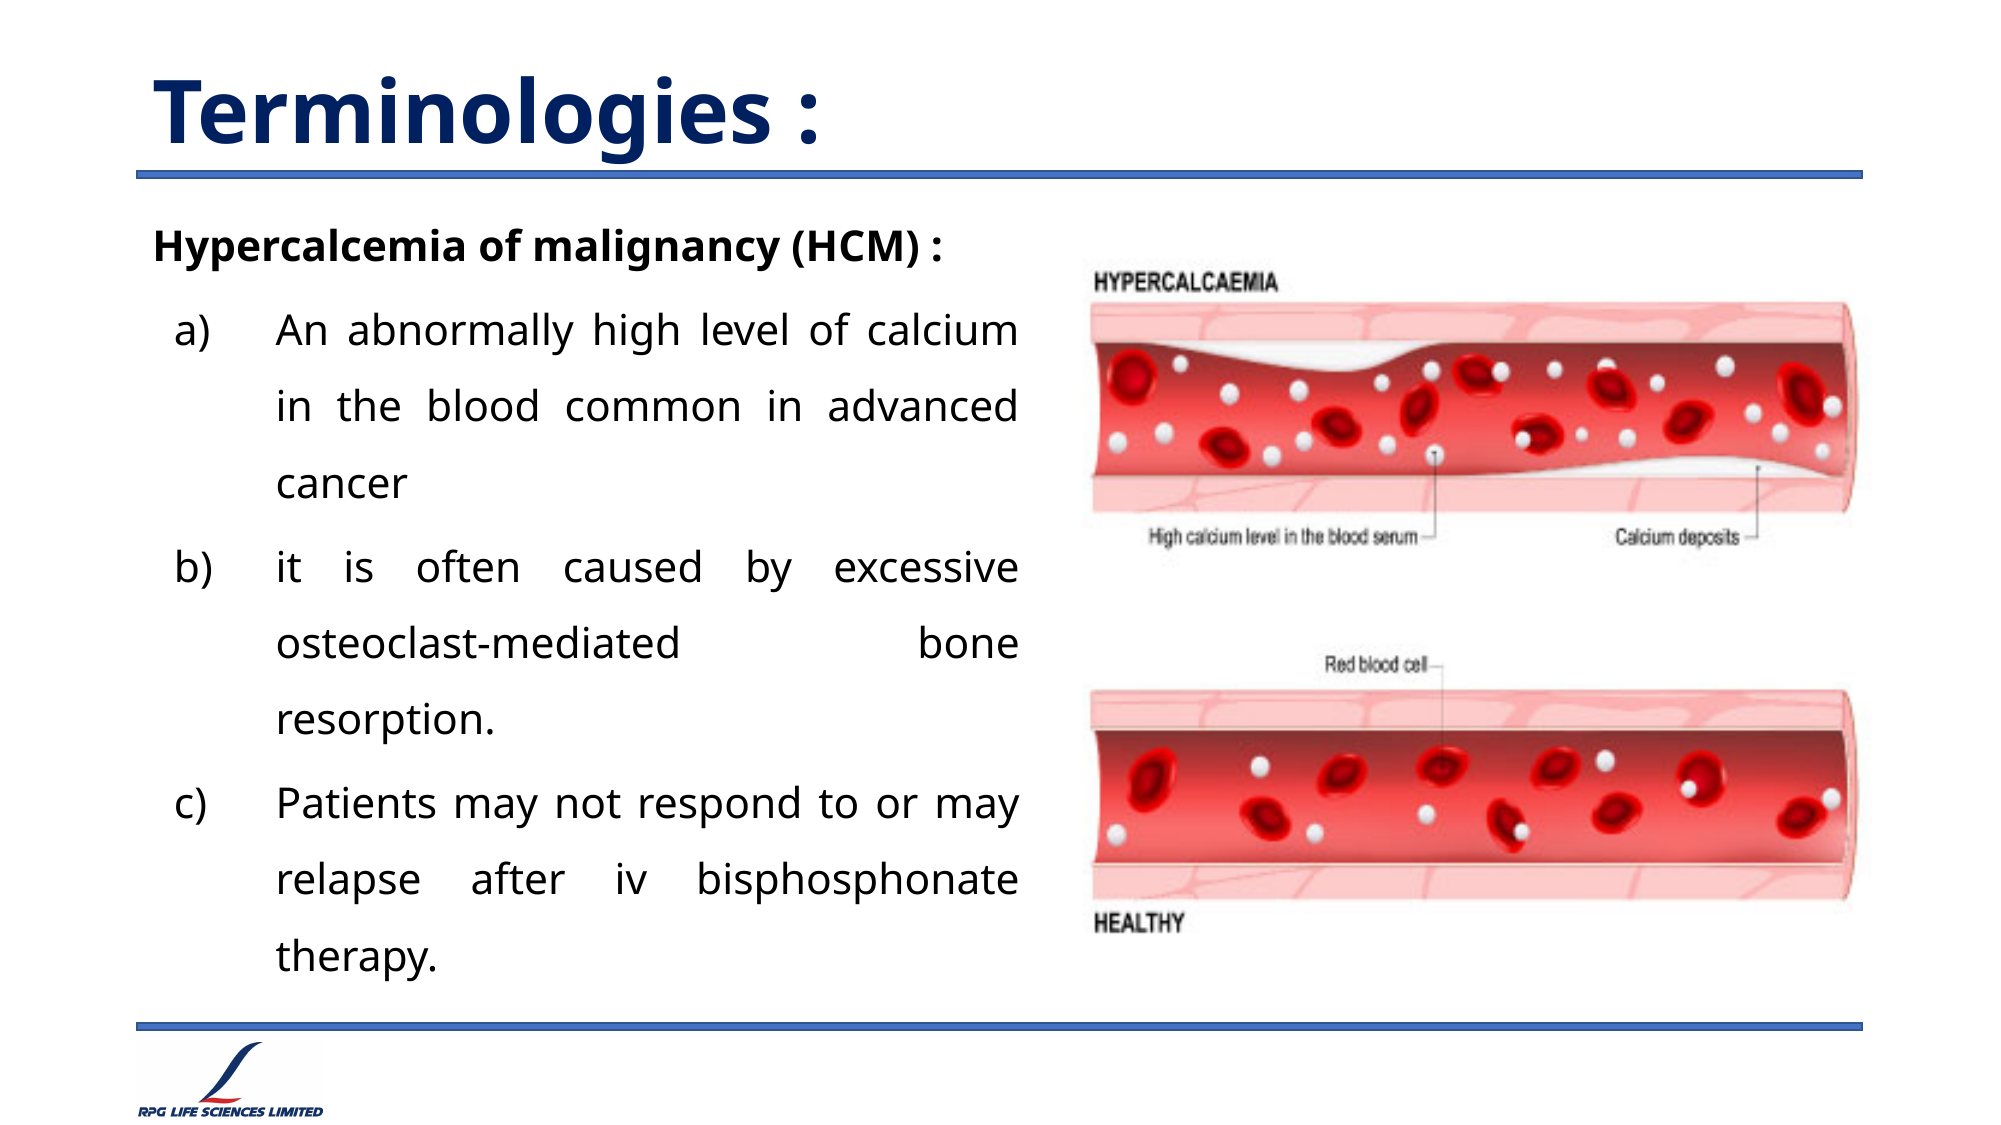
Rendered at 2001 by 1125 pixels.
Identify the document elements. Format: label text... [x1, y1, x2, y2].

title Terminologies : [137, 59, 1863, 171]
list Hypercalcemia of malignancy (HCM) : An abnormally high level of calcium in the blood common in advanced cancer it is often caused by excessive osteoclast-mediated bone resorption. Patients may not respond to or may relapse after iv bisphosphonate therapy. [137, 186, 1035, 1007]
picture [137, 1041, 324, 1118]
picture [1080, 251, 1879, 941]
